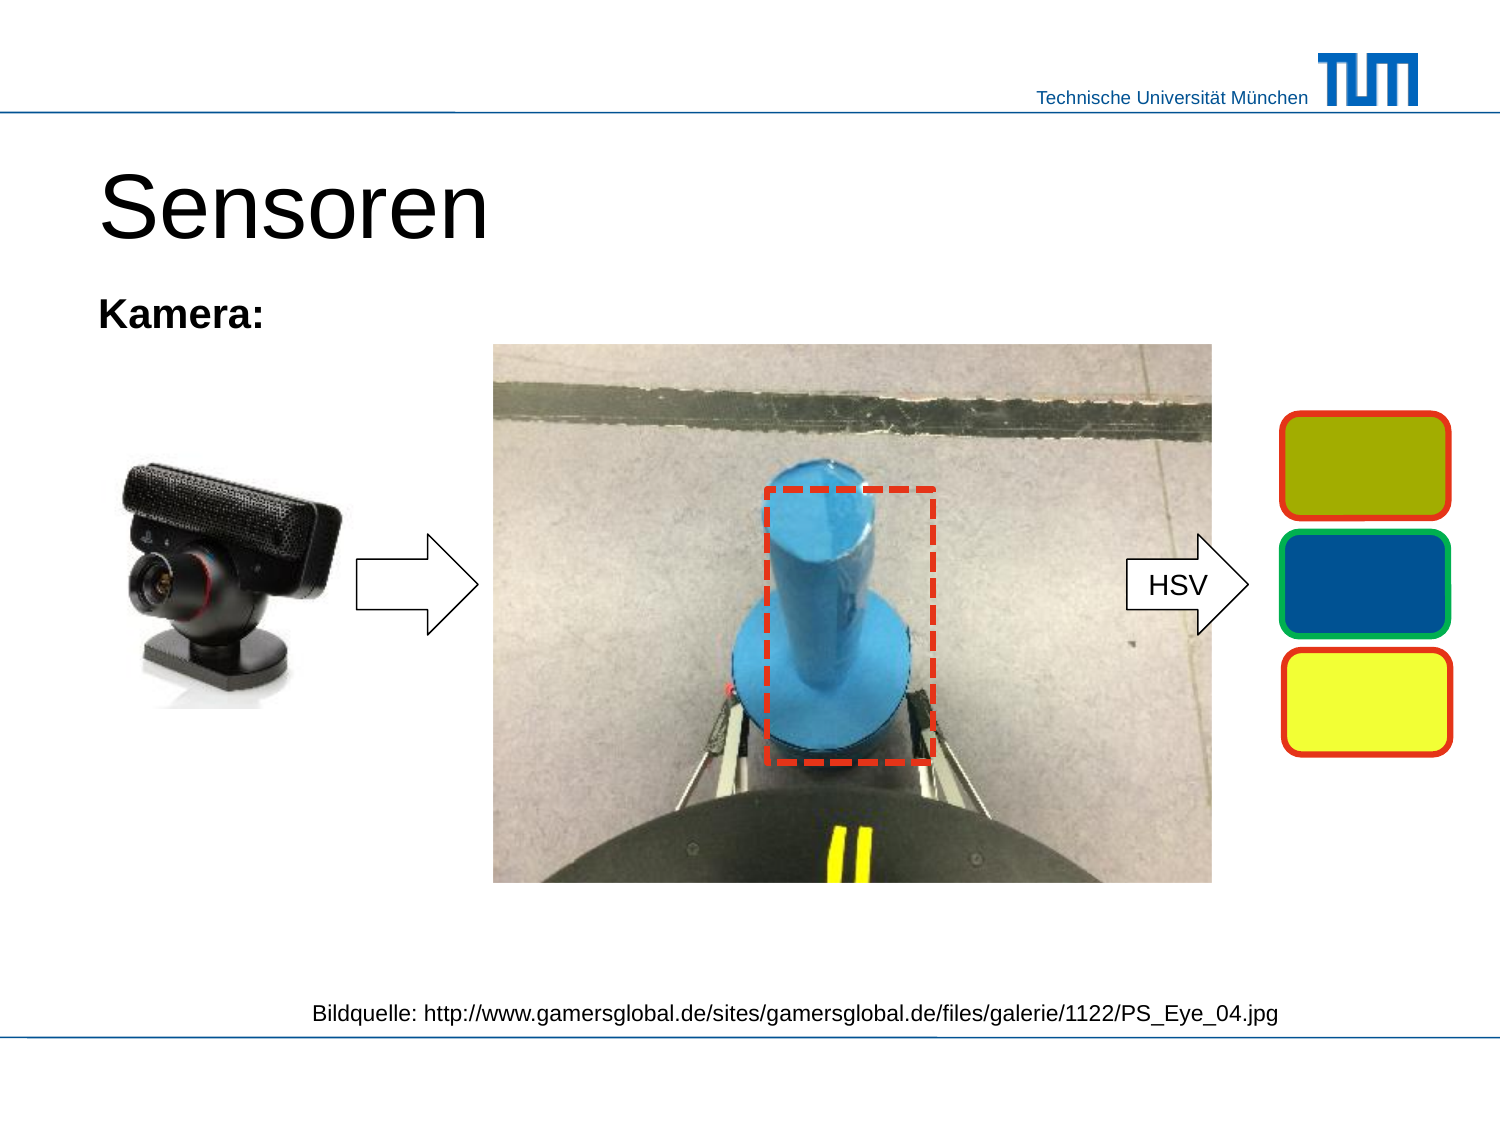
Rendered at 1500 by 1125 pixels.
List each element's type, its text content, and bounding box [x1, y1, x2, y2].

text_box [1284, 649, 1451, 755]
text_box Bildquelle: http://www.gamersglobal.de/sites/gamersglobal.de/files/galerie/1122/PS_Eye_04.jpg [295, 991, 1295, 1034]
text_box Kamera: [83, 279, 1417, 1013]
text_box HSV [1217, 553, 1249, 616]
picture [1, 429, 424, 710]
text_box Sensoren [83, 139, 1417, 238]
text_box [429, 535, 479, 634]
text_box [1281, 531, 1449, 637]
text_box [1282, 413, 1449, 519]
picture [1318, 53, 1418, 106]
picture [492, 343, 1212, 883]
